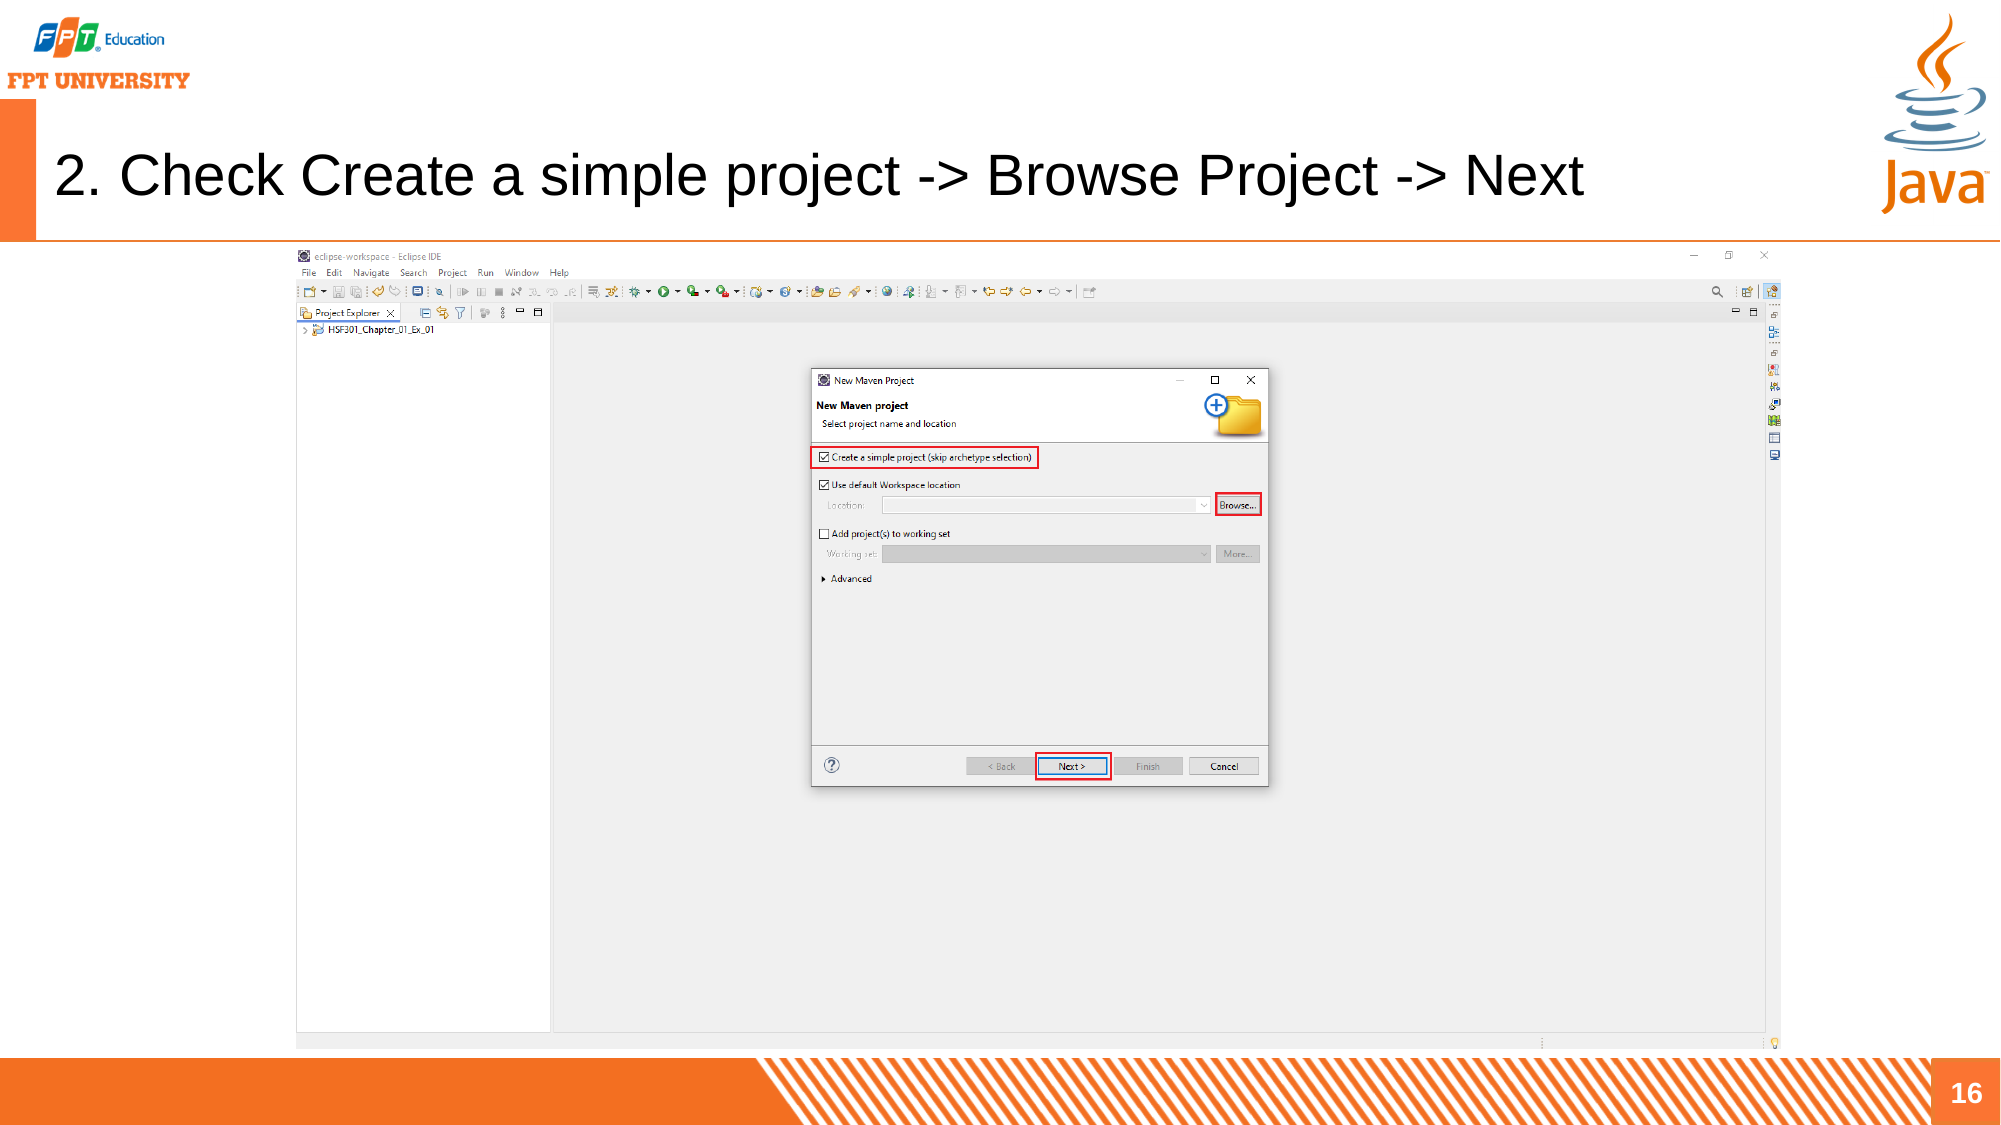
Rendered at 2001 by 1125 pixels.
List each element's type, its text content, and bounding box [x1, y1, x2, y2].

picture [0, 1058, 1934, 1125]
picture [1868, 4, 2000, 226]
slide_number 16 [1933, 1059, 2000, 1124]
title 2. Check Create a simple project -> Browse Project -> Next [39, 123, 1872, 230]
picture [0, 2, 197, 99]
picture [296, 247, 1781, 1049]
